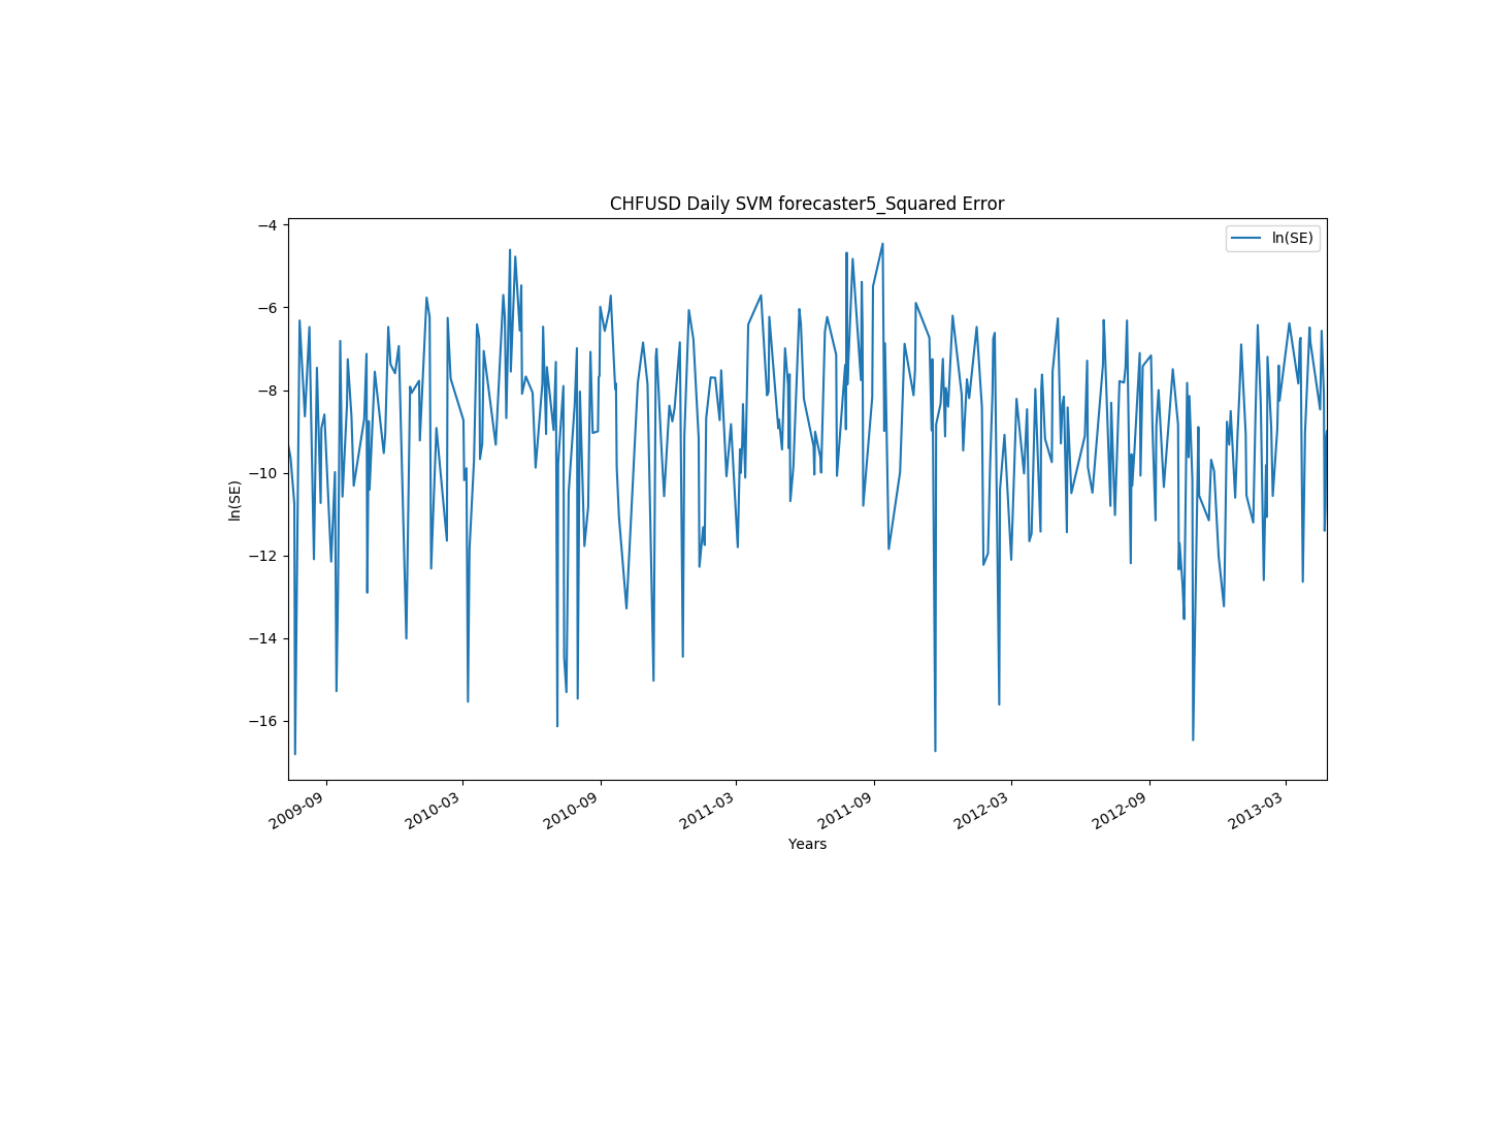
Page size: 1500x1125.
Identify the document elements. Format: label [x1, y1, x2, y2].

picture [119, 119, 1461, 946]
